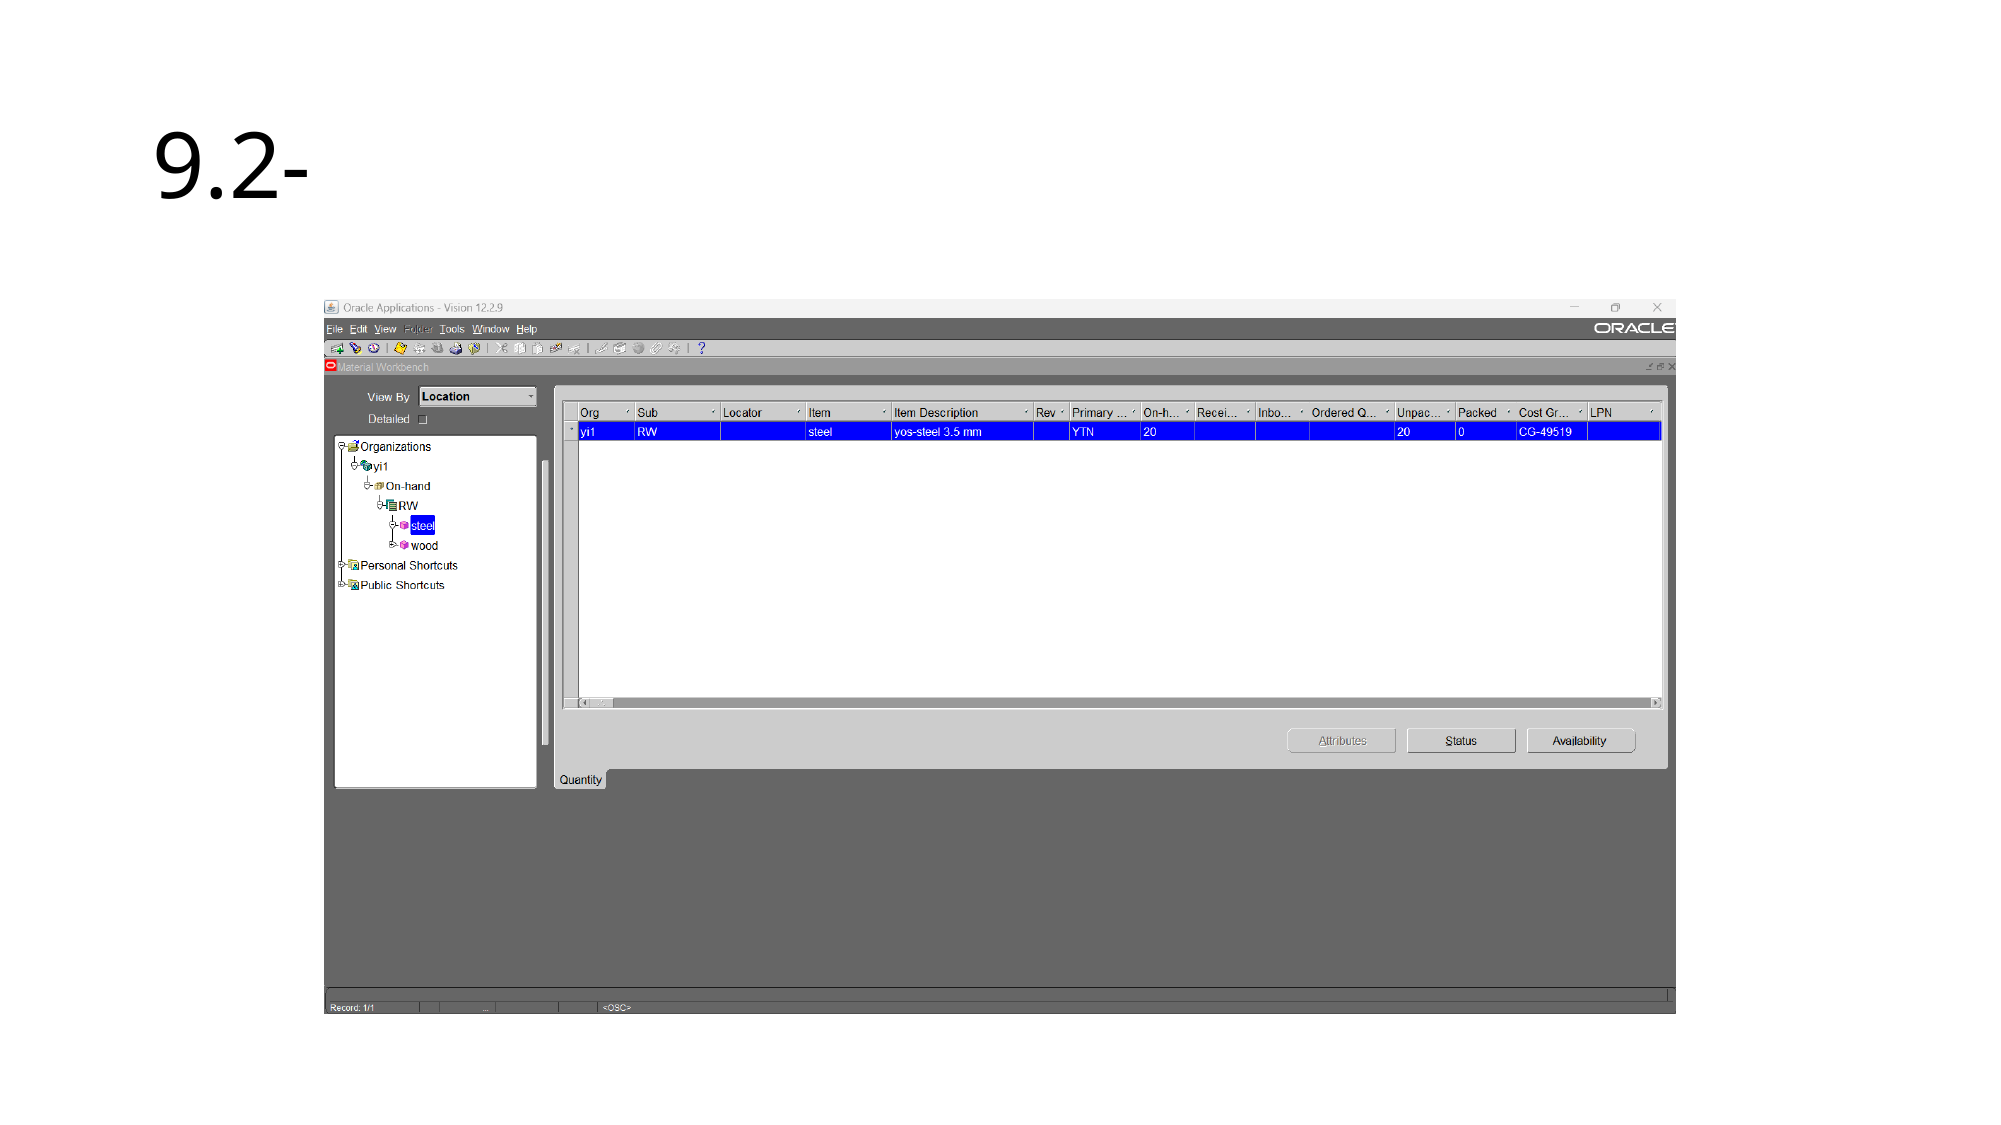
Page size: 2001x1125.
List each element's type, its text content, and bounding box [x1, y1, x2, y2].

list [324, 299, 1676, 1014]
title 9.2- [137, 59, 1863, 278]
